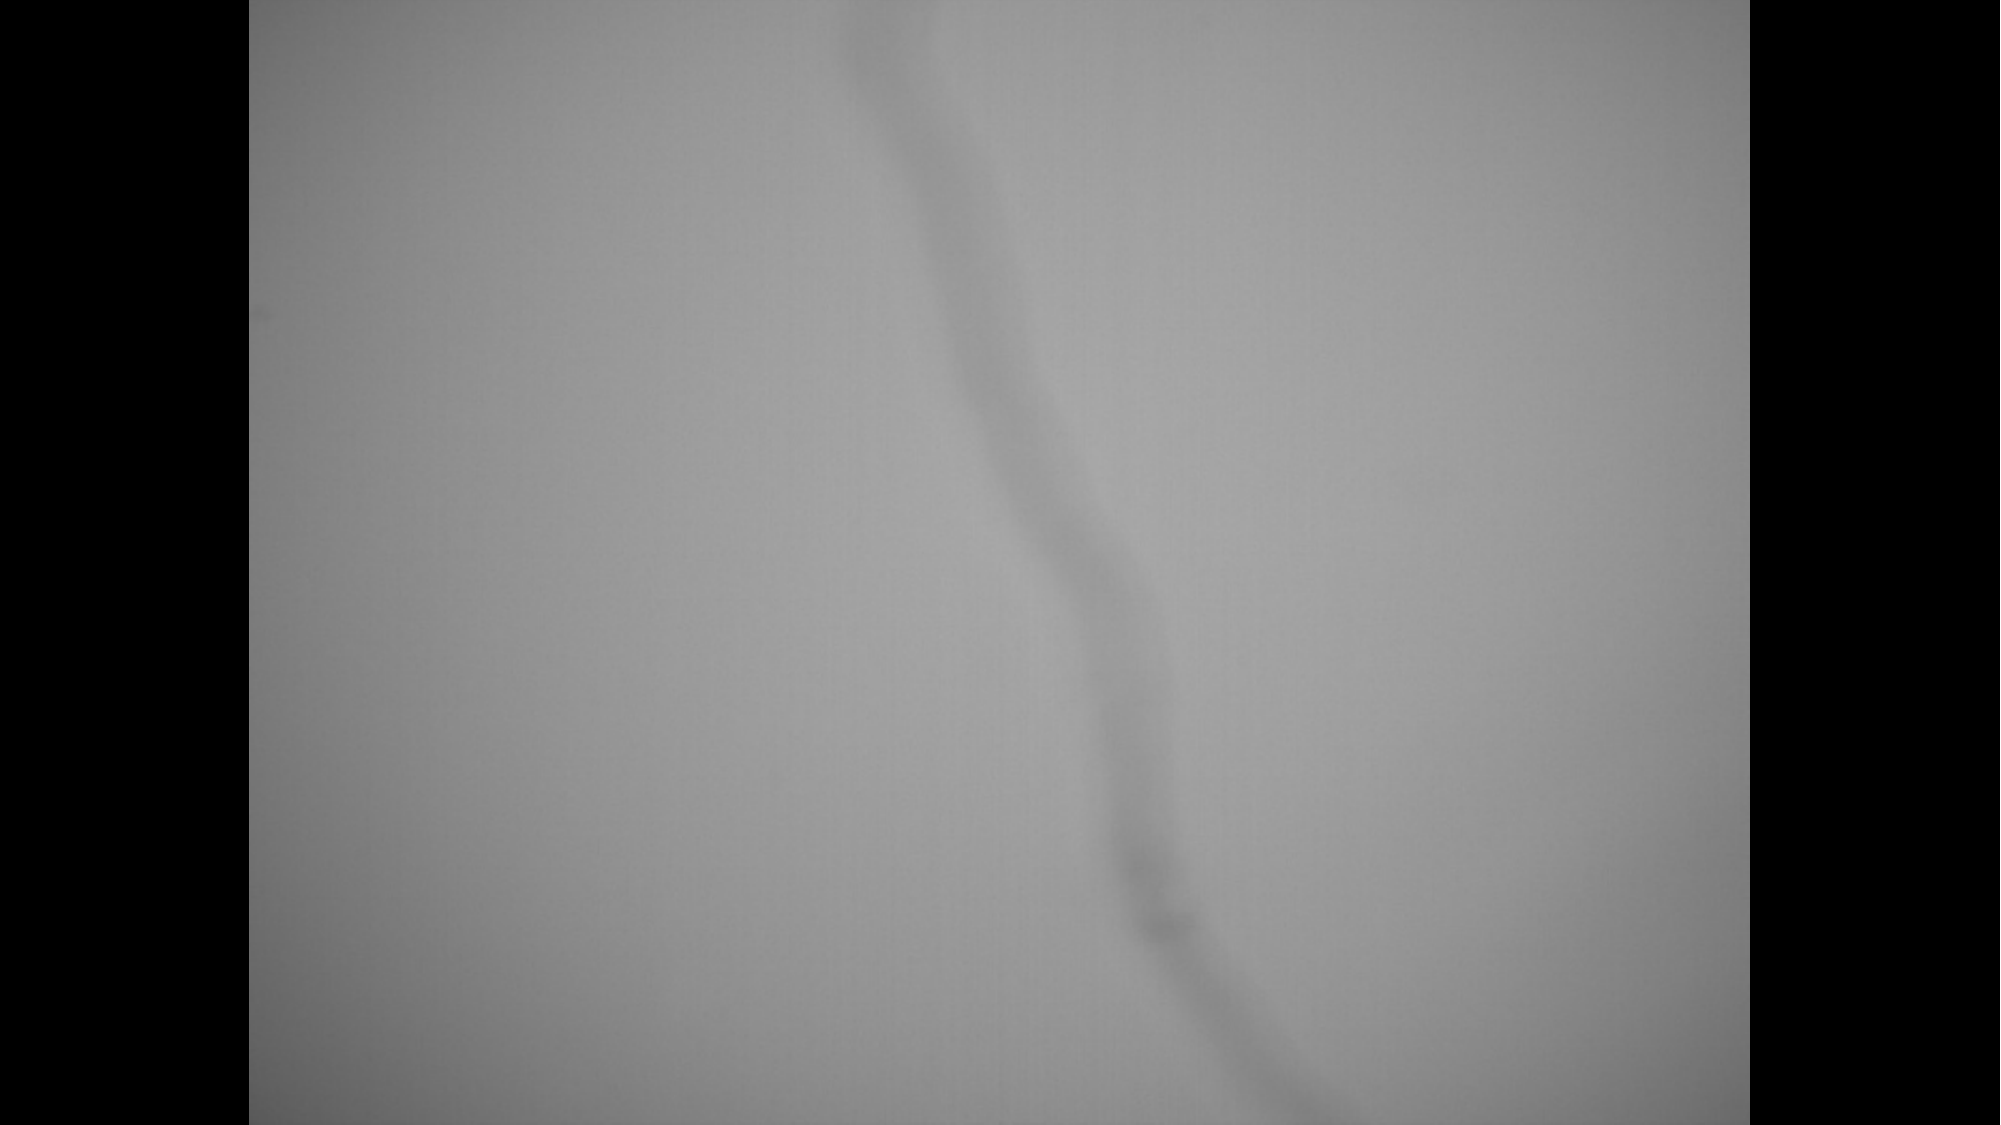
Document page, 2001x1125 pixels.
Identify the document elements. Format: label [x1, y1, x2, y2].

picture [249, 0, 1750, 1125]
